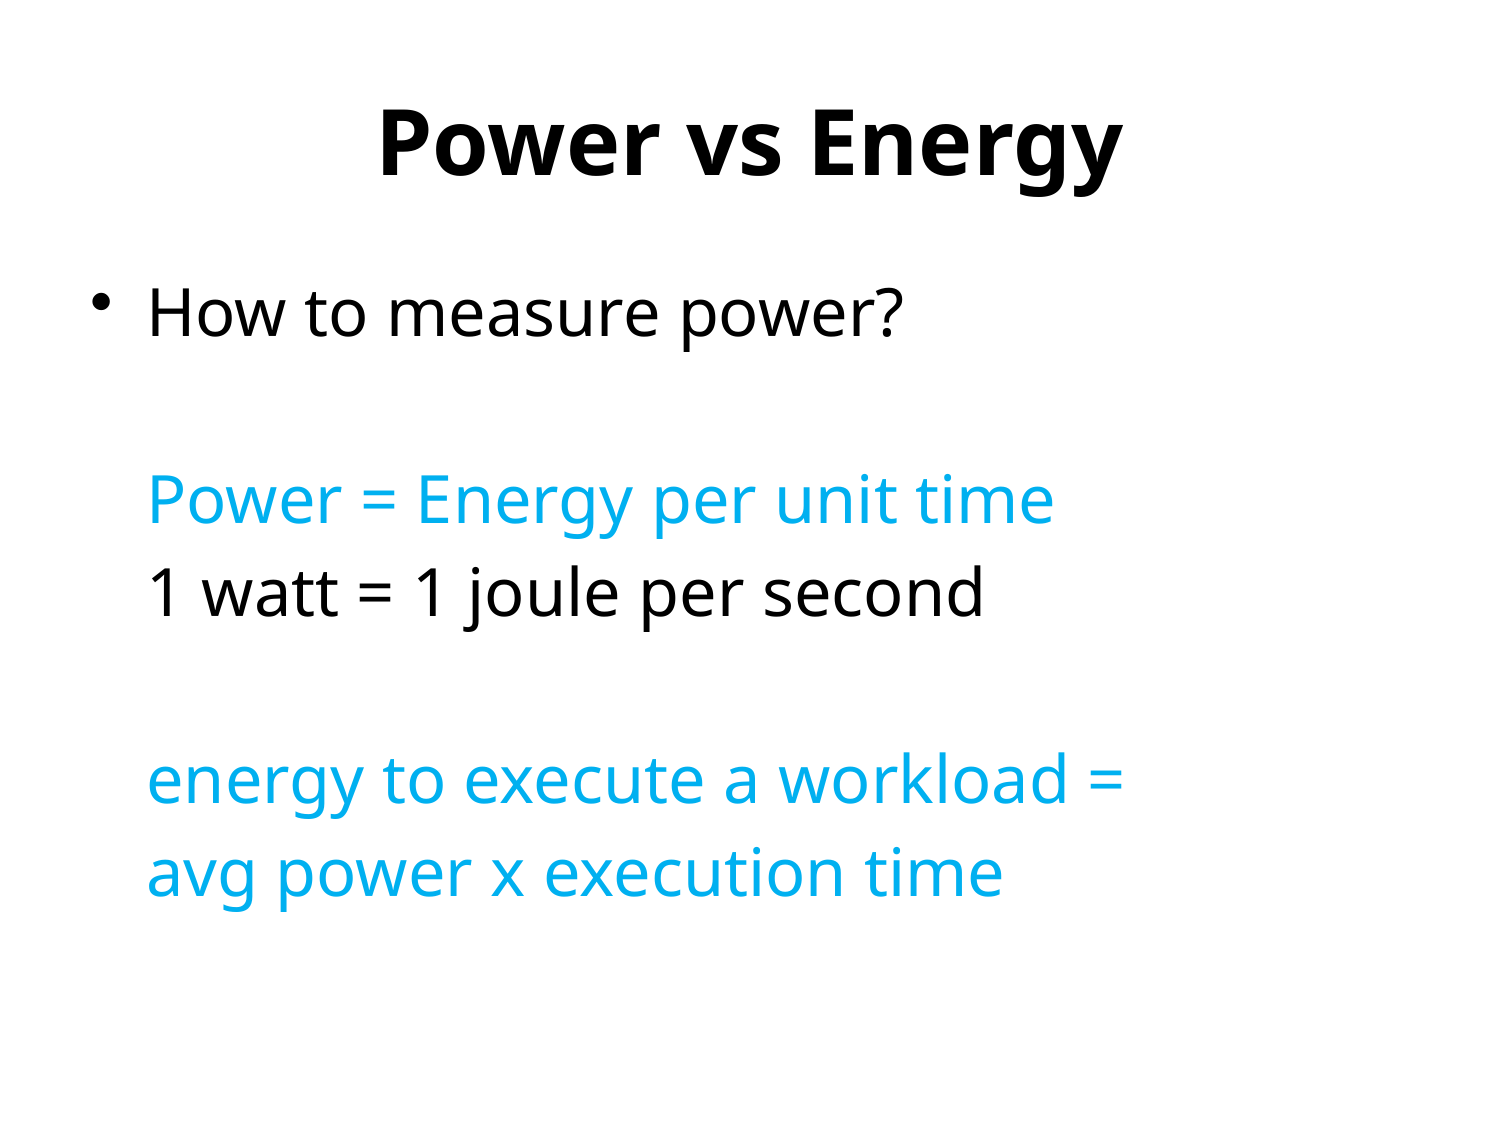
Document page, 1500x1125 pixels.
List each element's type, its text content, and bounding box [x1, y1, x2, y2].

title Power vs Energy [0, 45, 1500, 233]
list How to measure power? Power = Energy per unit time 1 watt = 1 joule per second energy to execute a workload = avg power x execution time [75, 262, 1500, 1125]
